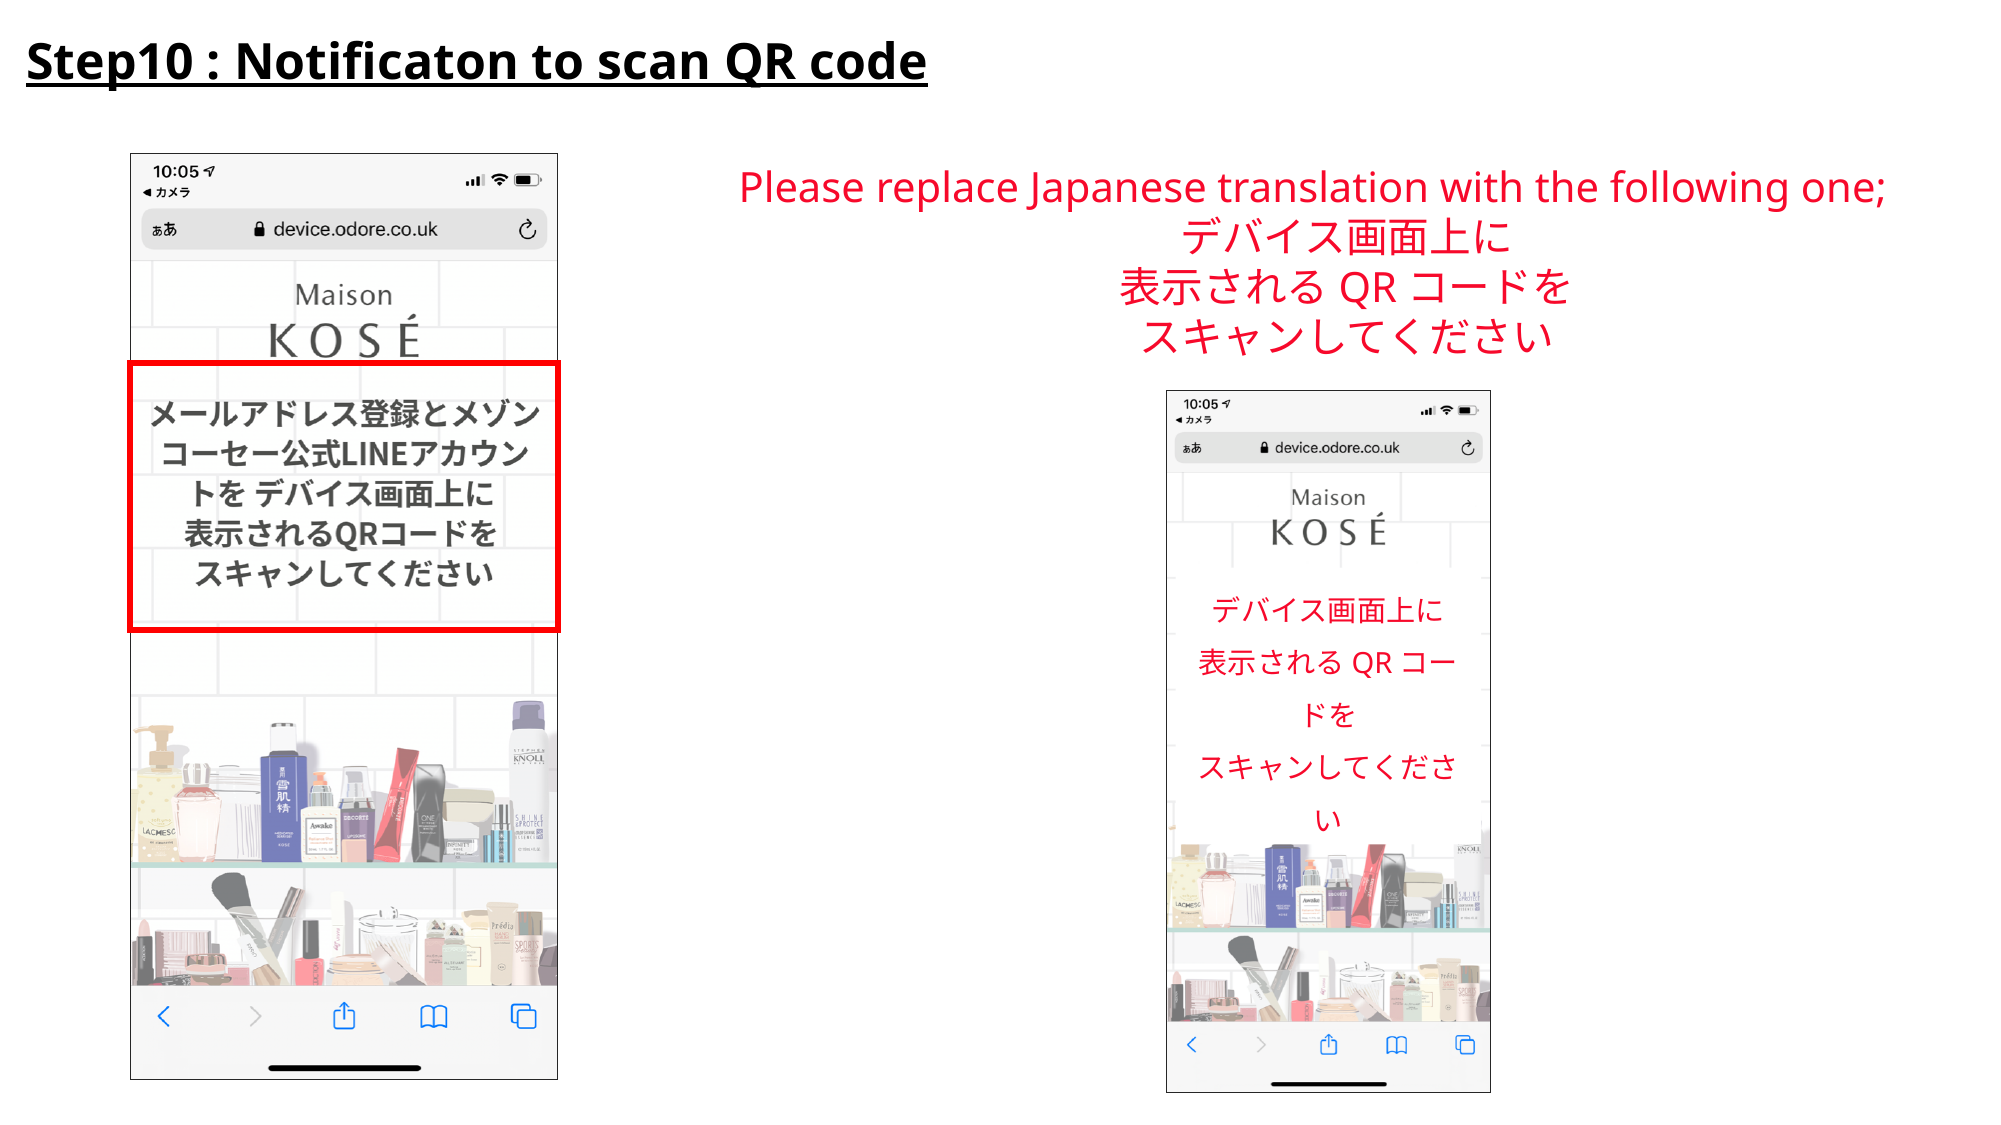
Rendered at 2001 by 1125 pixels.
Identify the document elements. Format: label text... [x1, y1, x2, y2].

text_box Please replace Japanese translation with the following one; デバイス画面上に 表示されるQRコードを スキャンしてください [723, 153, 1970, 368]
text_box Step10 : Notificaton to scan QR code [11, 22, 1393, 97]
picture [1166, 390, 1491, 1093]
picture [130, 153, 558, 1080]
